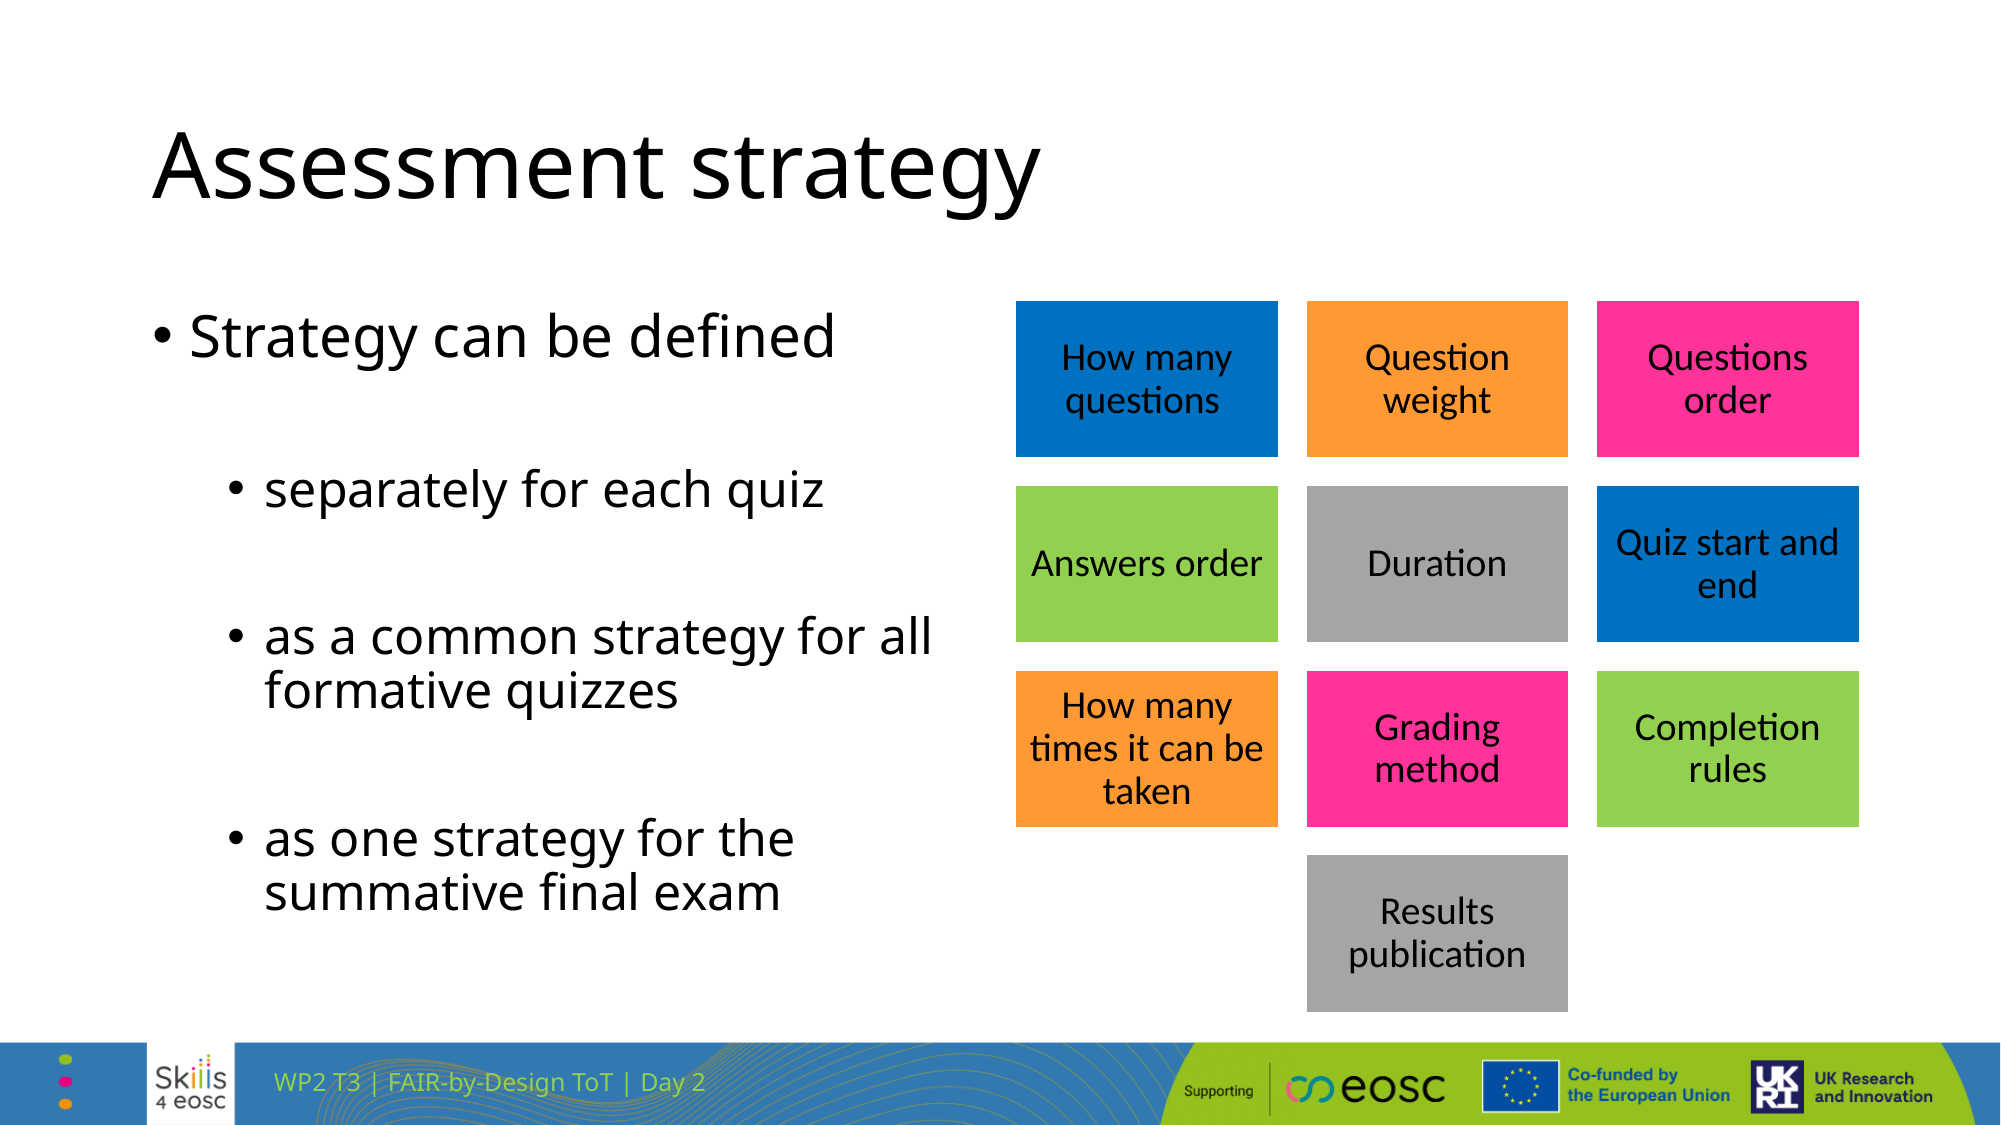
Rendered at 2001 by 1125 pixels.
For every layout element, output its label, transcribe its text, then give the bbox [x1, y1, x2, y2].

footer WP2 T3 | FAIR-by-Design ToT | Day 2 [258, 1052, 1140, 1112]
list Strategy can be defined separately for each quiz as a common strategy for all formative quizzes as one strategy for the summative final exam [137, 299, 988, 1014]
picture [0, 0, 2001, 1125]
title Assessment strategy [137, 59, 1863, 278]
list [1012, 299, 1863, 1014]
